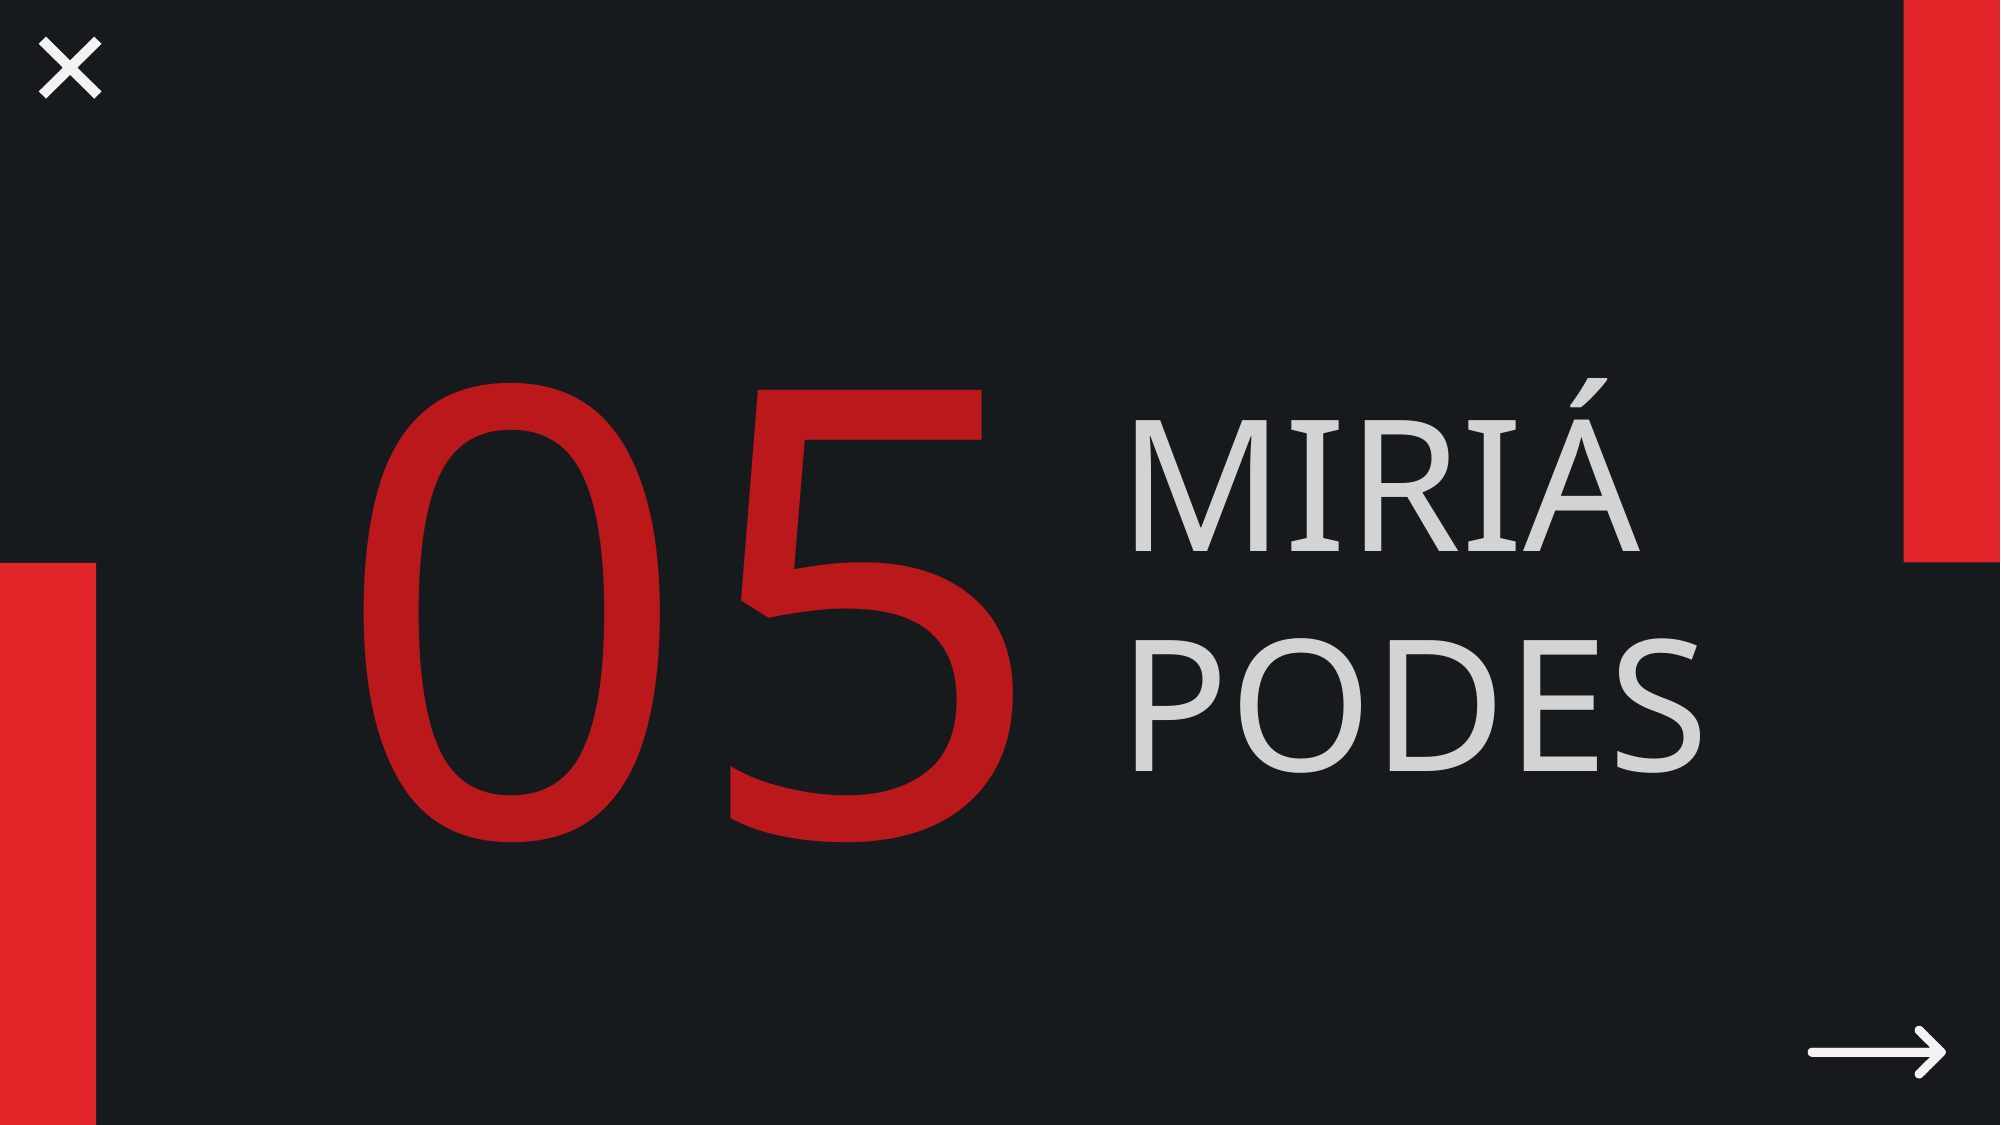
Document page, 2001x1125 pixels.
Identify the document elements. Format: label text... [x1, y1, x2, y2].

text_box [0, 562, 97, 1125]
text_box MIRIÁPODES [1141, 361, 1735, 816]
text_box [1903, 0, 2000, 563]
picture [1801, 976, 1952, 1125]
picture [27, 25, 113, 111]
text_box 05 [318, 204, 1141, 970]
